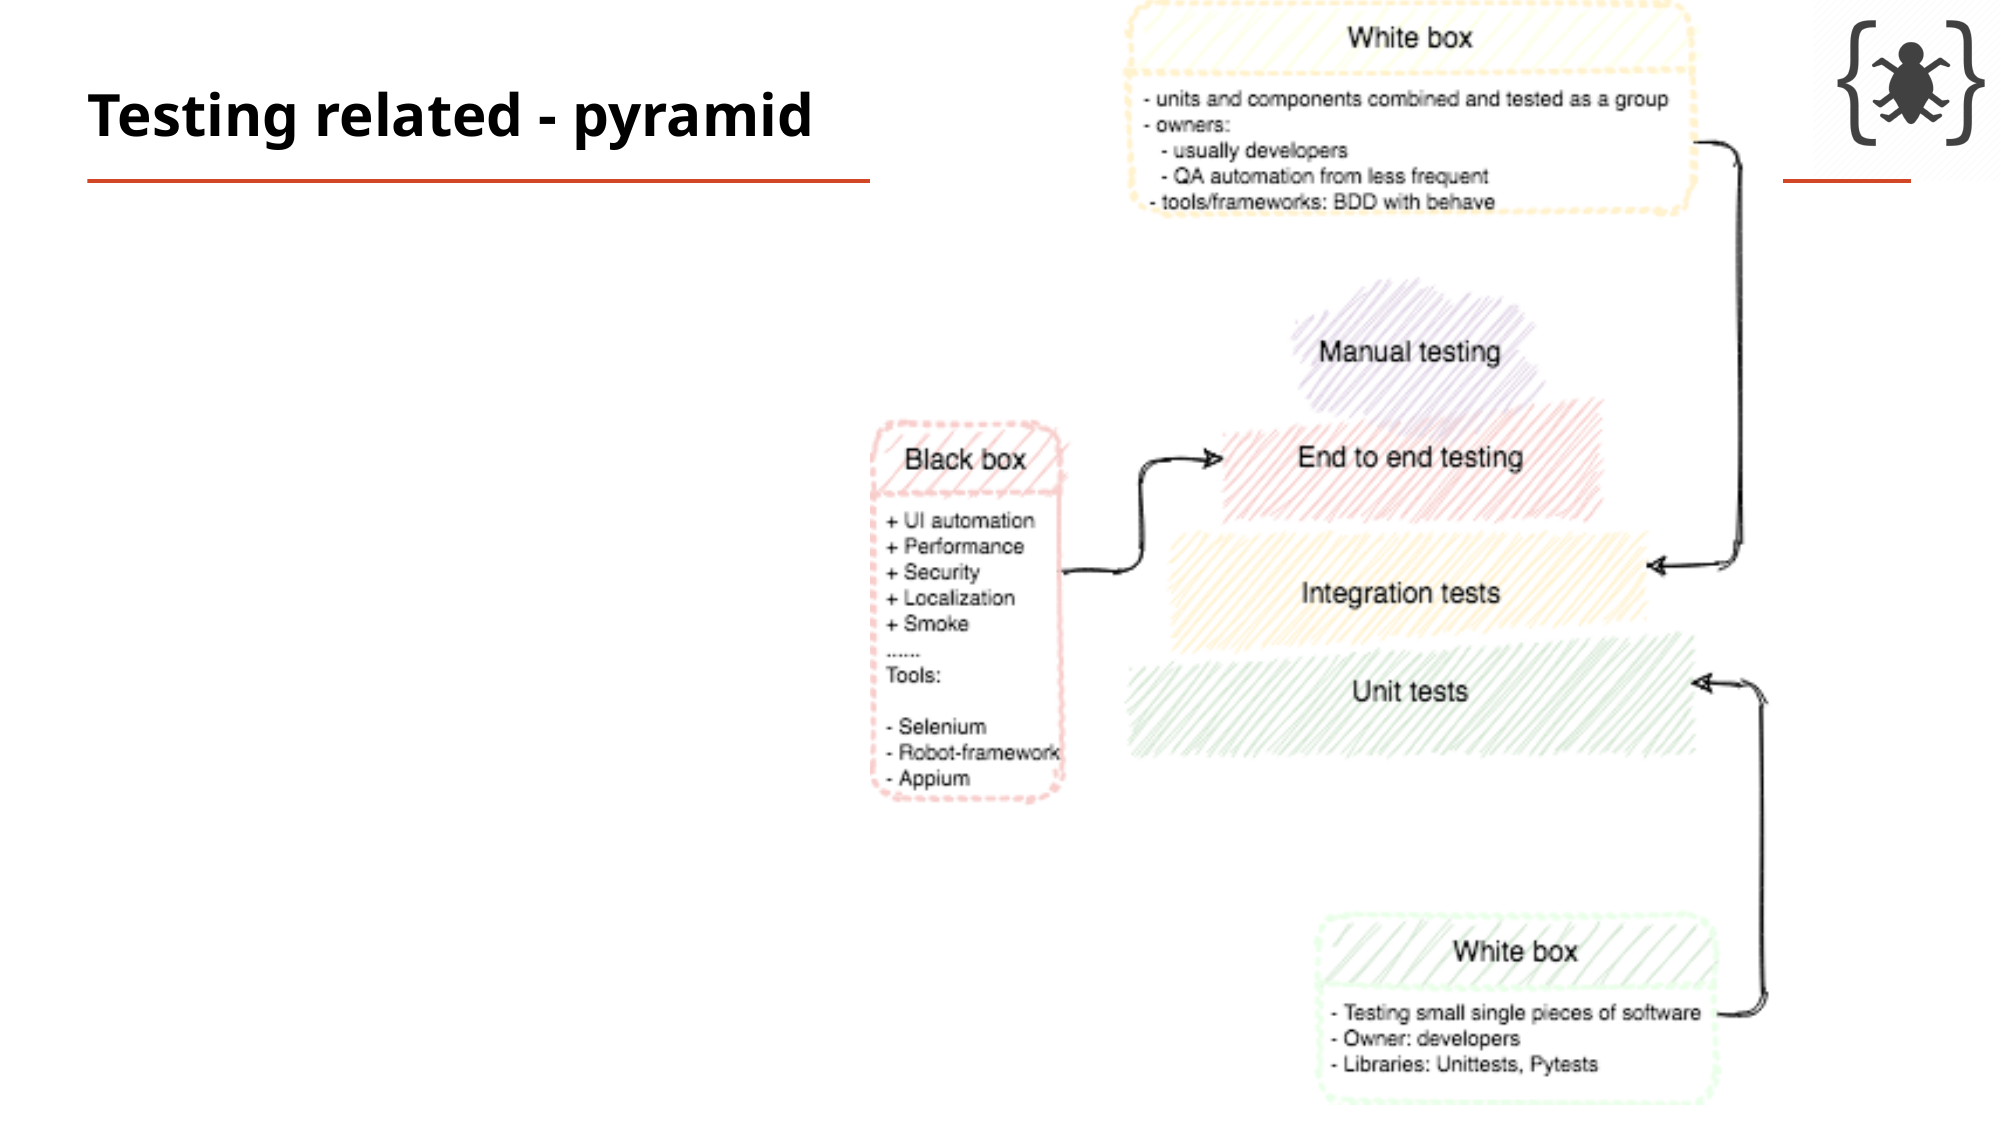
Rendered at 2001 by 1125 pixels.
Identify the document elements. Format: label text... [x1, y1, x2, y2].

title Testing related - pyramid [72, 70, 864, 176]
picture [1813, 0, 2001, 181]
picture [869, 0, 1784, 1105]
